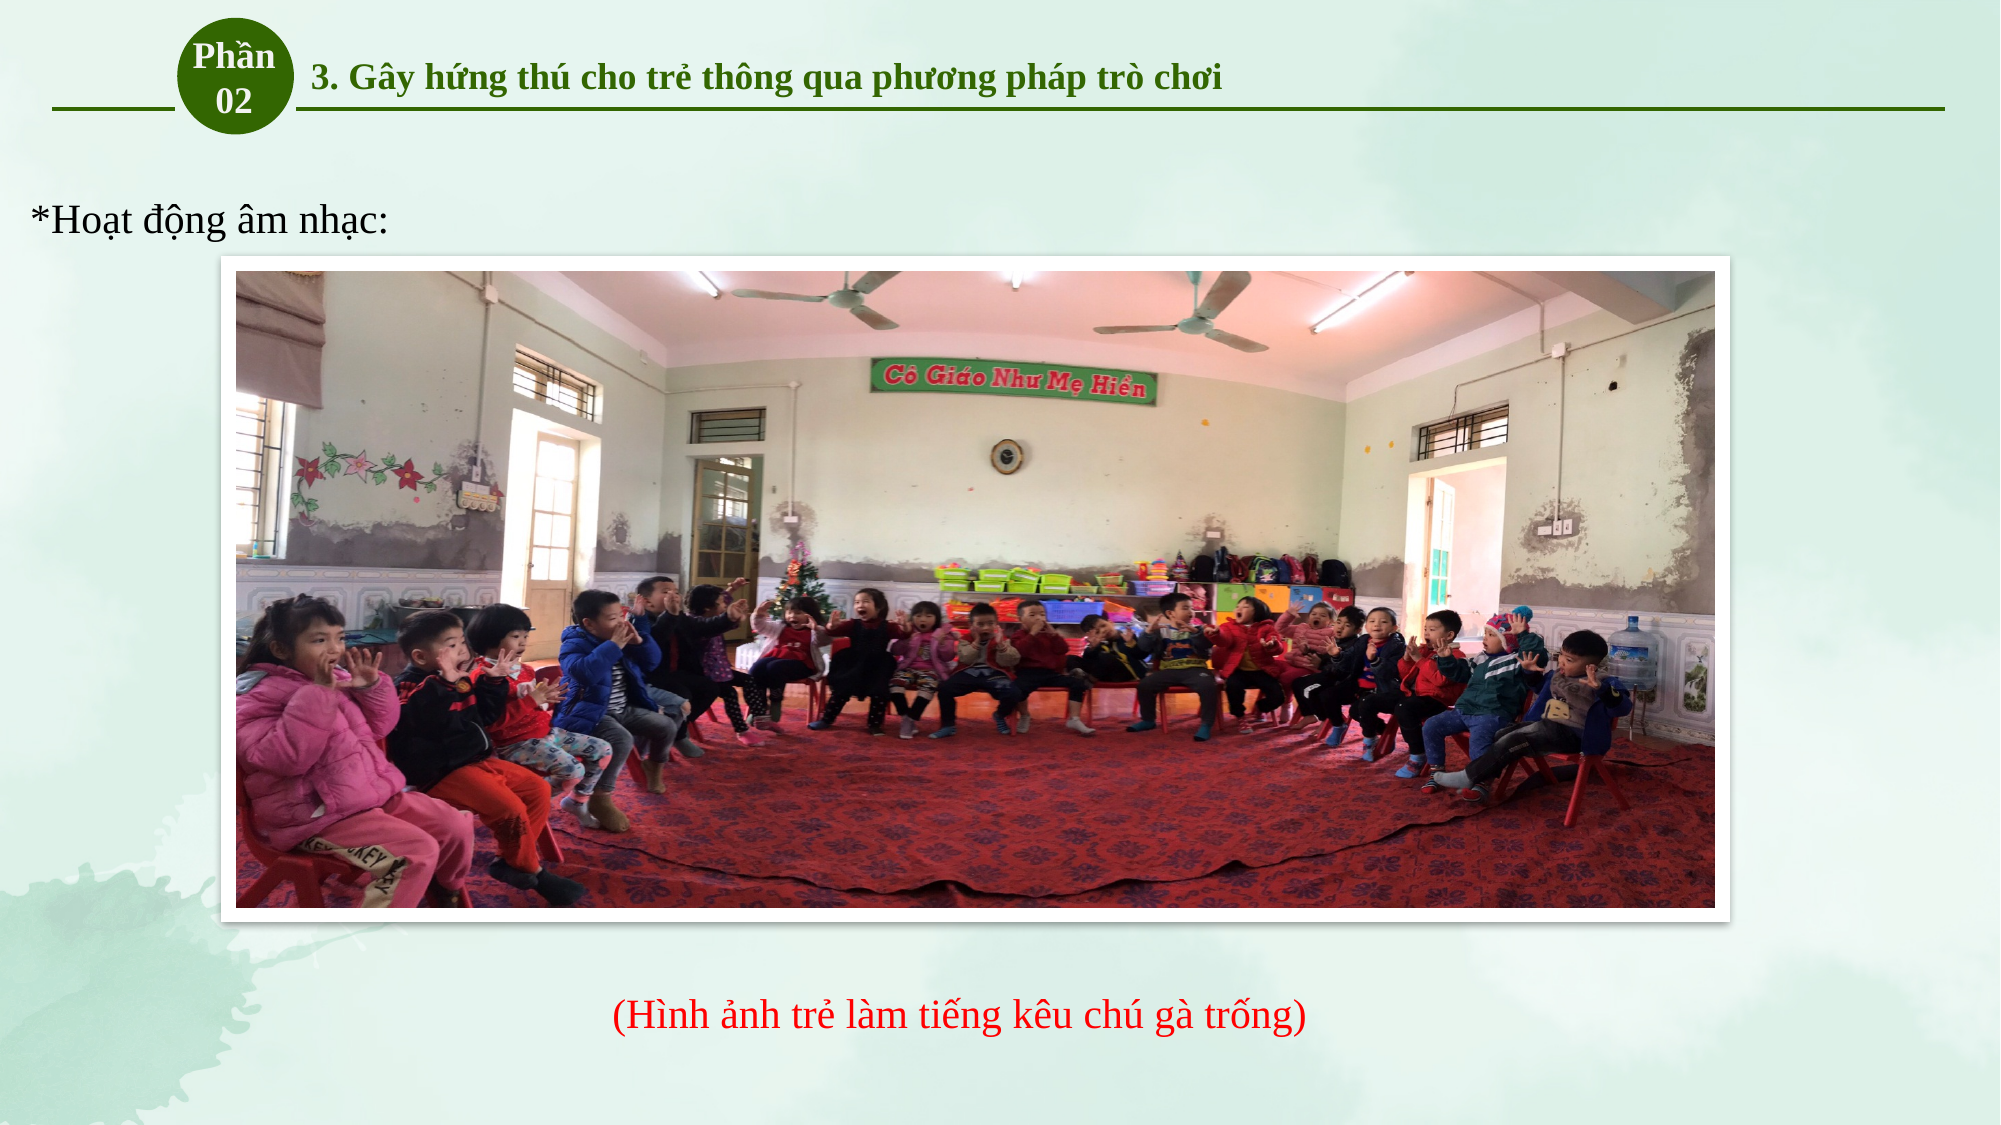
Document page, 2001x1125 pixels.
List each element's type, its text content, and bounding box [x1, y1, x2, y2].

text_box (Hình ảnh trẻ làm tiếng kêu chú gà trống) [272, 962, 1648, 1038]
text_box *Hoạt động âm nhạc: [15, 159, 405, 250]
text_box 3. Gây hứng thú cho trẻ thông qua phương pháp trò chơi [296, 44, 2000, 105]
picture [0, 0, 2001, 1125]
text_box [175, 17, 294, 135]
